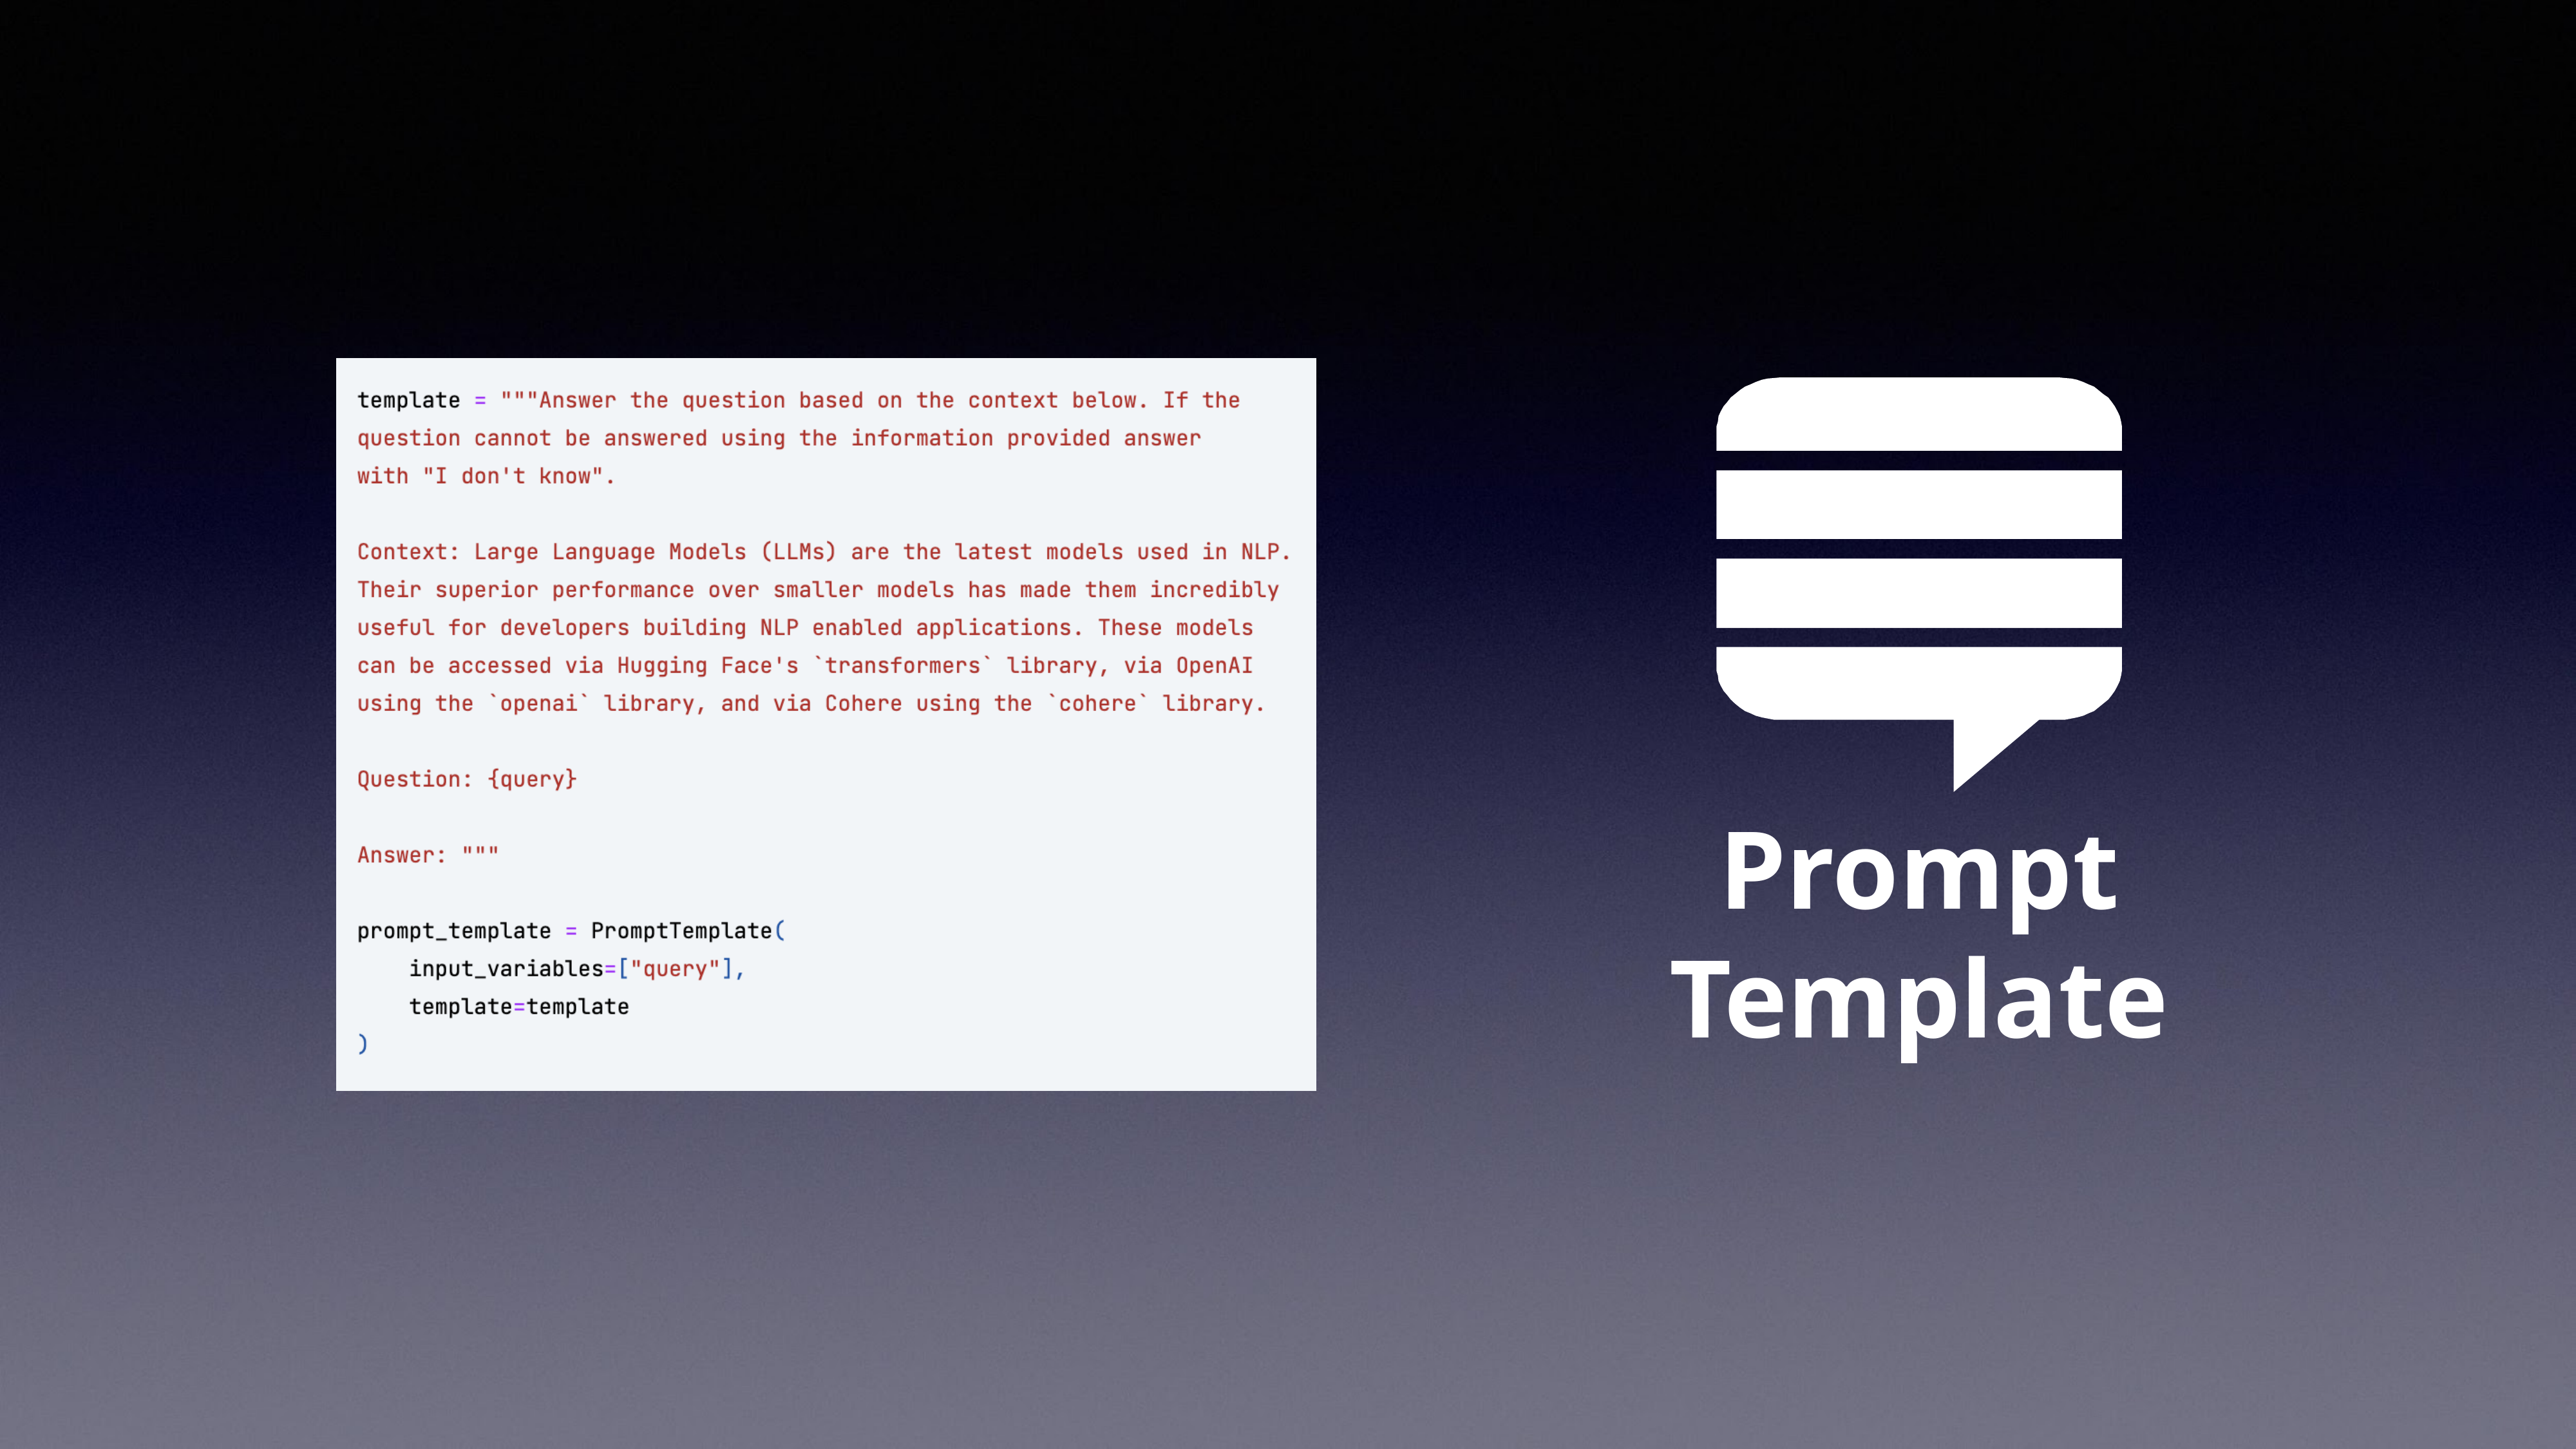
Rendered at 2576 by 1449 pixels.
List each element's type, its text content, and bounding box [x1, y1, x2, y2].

text_box [1716, 558, 2122, 629]
text_box [1716, 647, 2122, 791]
text_box [1716, 470, 2122, 539]
picture [0, 0, 2576, 1449]
text_box [1716, 377, 2122, 451]
text_box Prompt Template [1436, 791, 2402, 1069]
